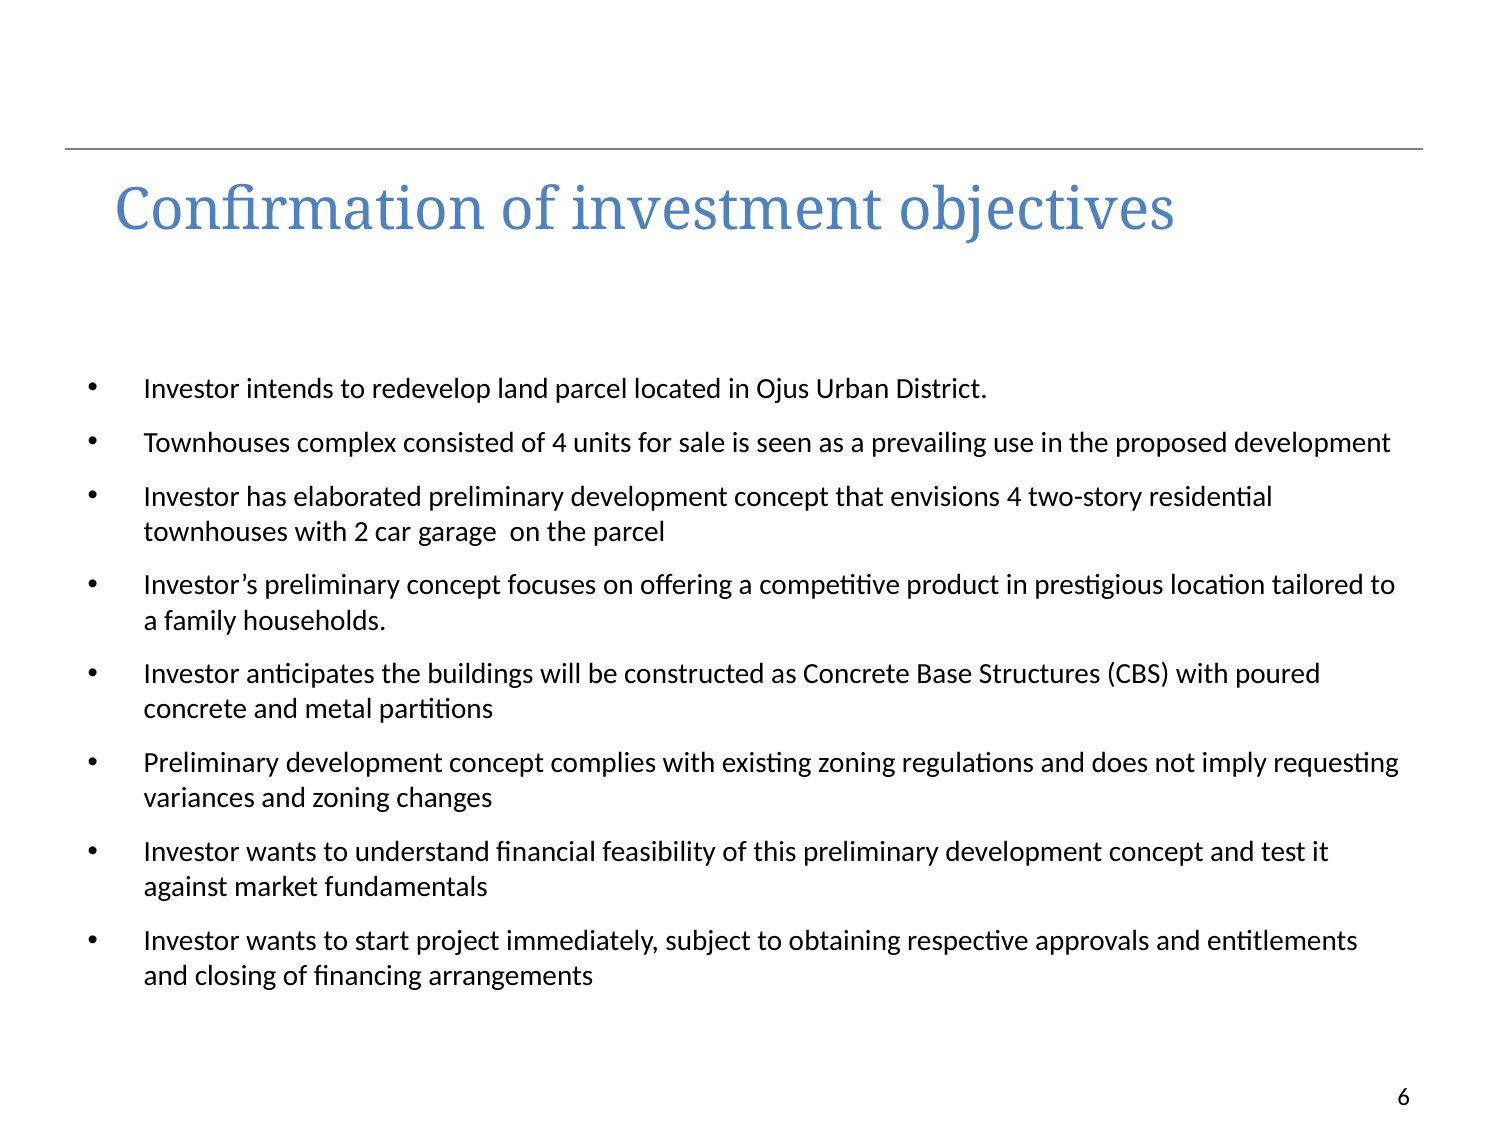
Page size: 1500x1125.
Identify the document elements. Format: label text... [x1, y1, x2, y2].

title Confirmation of investment objectives [100, 164, 1451, 268]
slide_number 6 [1074, 1057, 1425, 1118]
list Investor intends to redevelop land parcel located in Ojus Urban District. Townhouses complex consisted of 4 units for sale is seen as a prevailing use in the proposed development Investor has elaborated preliminary development concept that envisions 4 two-story residential townhouses with 2 car garage on the parcel Investor’s preliminary concept focuses on offering a competitive product in prestigious location tailored to a family households. Investor anticipates the buildings will be constructed as Concrete Base Structures (CBS) with poured concrete and metal partitions Preliminary development concept complies with existing zoning regulations and does not imply requesting variances and zoning changes Investor wants to understand financial feasibility of this preliminary development concept and test it against market fundamentals Investor wants to start project immediately, subject to obtaining respective approvals and entitlements and closing of financing arrangements [72, 361, 1423, 1125]
